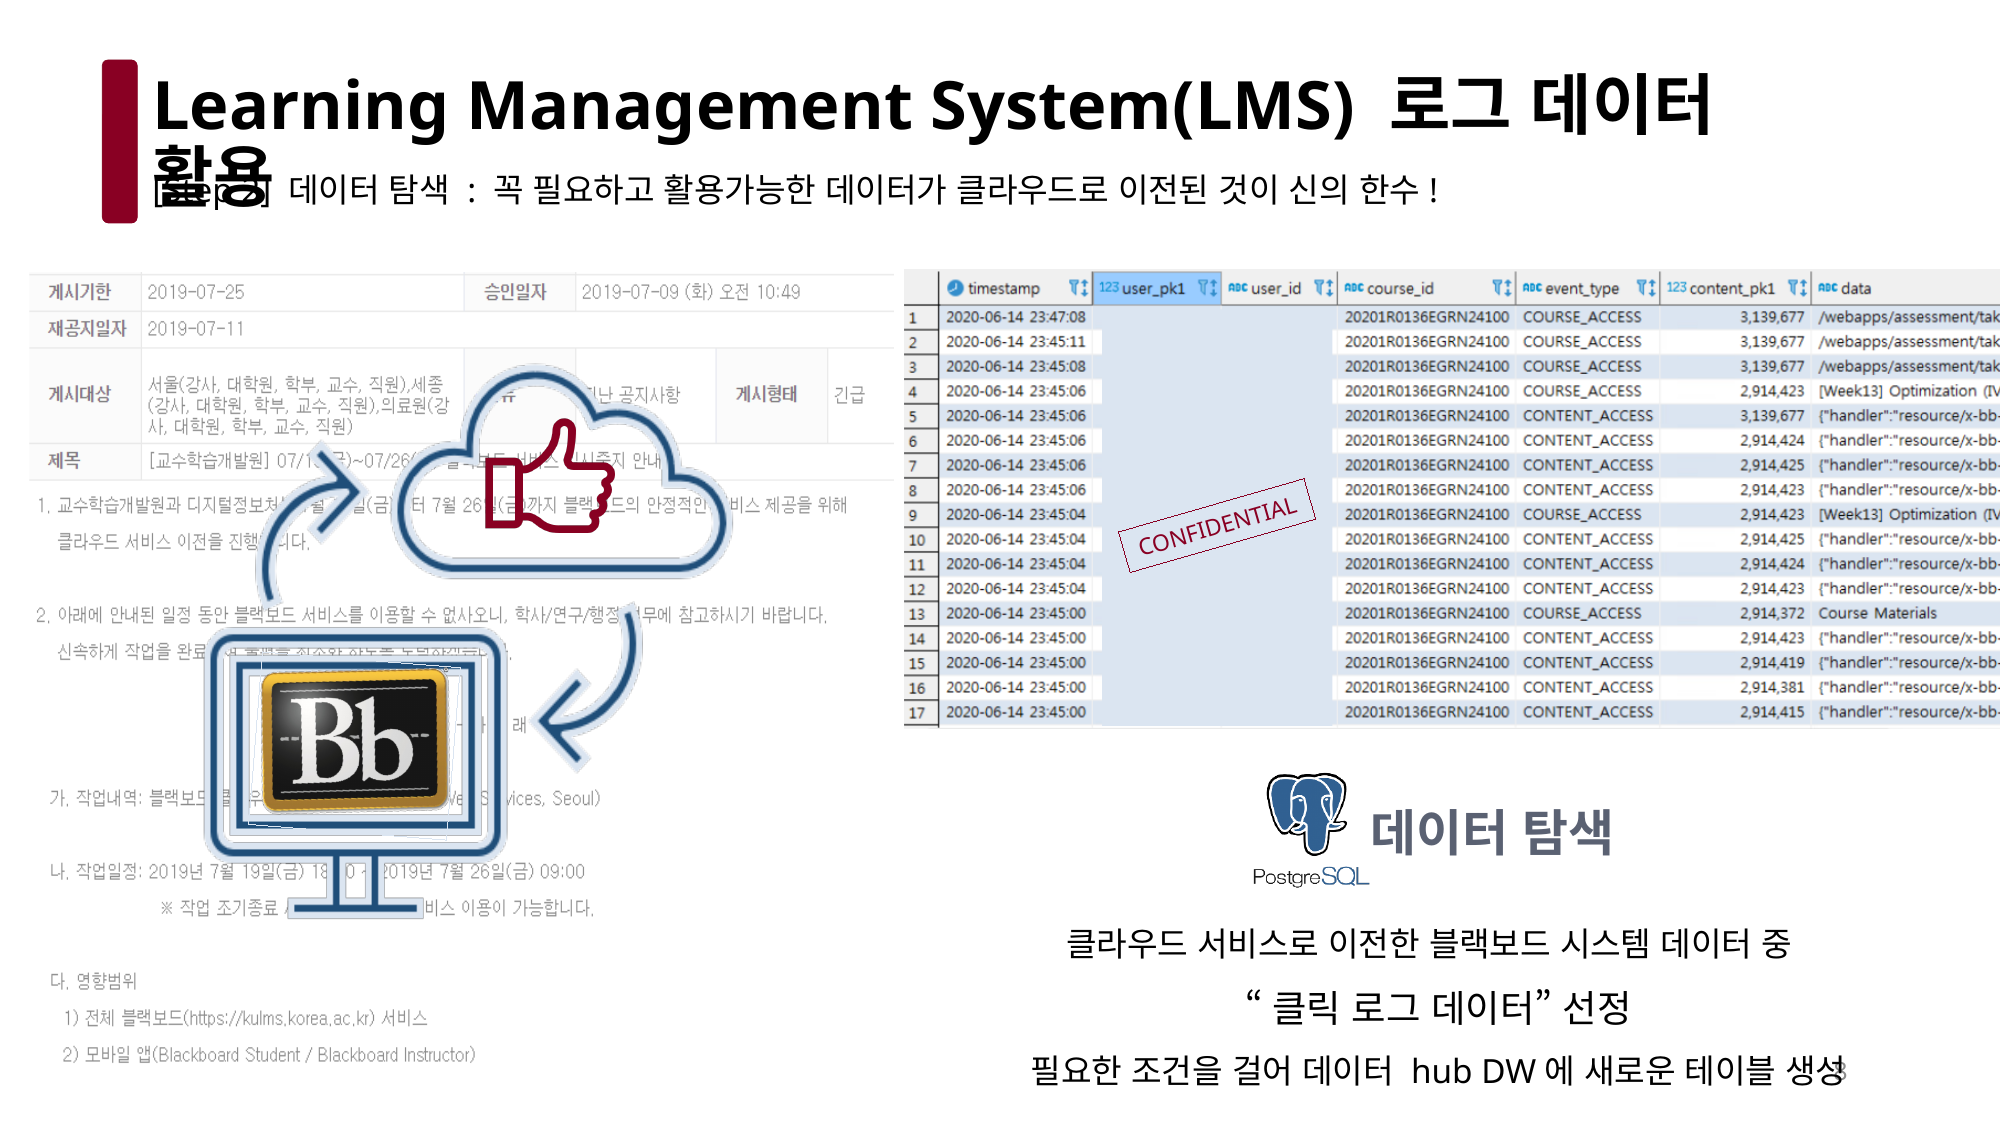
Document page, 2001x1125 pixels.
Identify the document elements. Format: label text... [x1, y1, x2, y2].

text_box [101, 58, 139, 225]
text_box 클라우드 서비스로 이전한 블랙보드 시스템 데이터 중 “클릭 로그 데이터” 선정 필요한 조건을 걸어 데이터 hub DW에 새로운 테이블 생성 [904, 895, 1974, 1098]
picture [26, 272, 894, 1094]
text_box Learning Management System(LMS) 로그 데이터 활용 [139, 64, 1863, 162]
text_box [903, 269, 2000, 729]
slide_number 8 [1412, 1042, 1863, 1103]
title [Step 2] 데이터 탐색 : 꼭 필요하고 활용가능한 데이터가 클라우드로 이전된 것이 신의 한수! [139, 163, 1863, 220]
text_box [1242, 752, 1732, 900]
